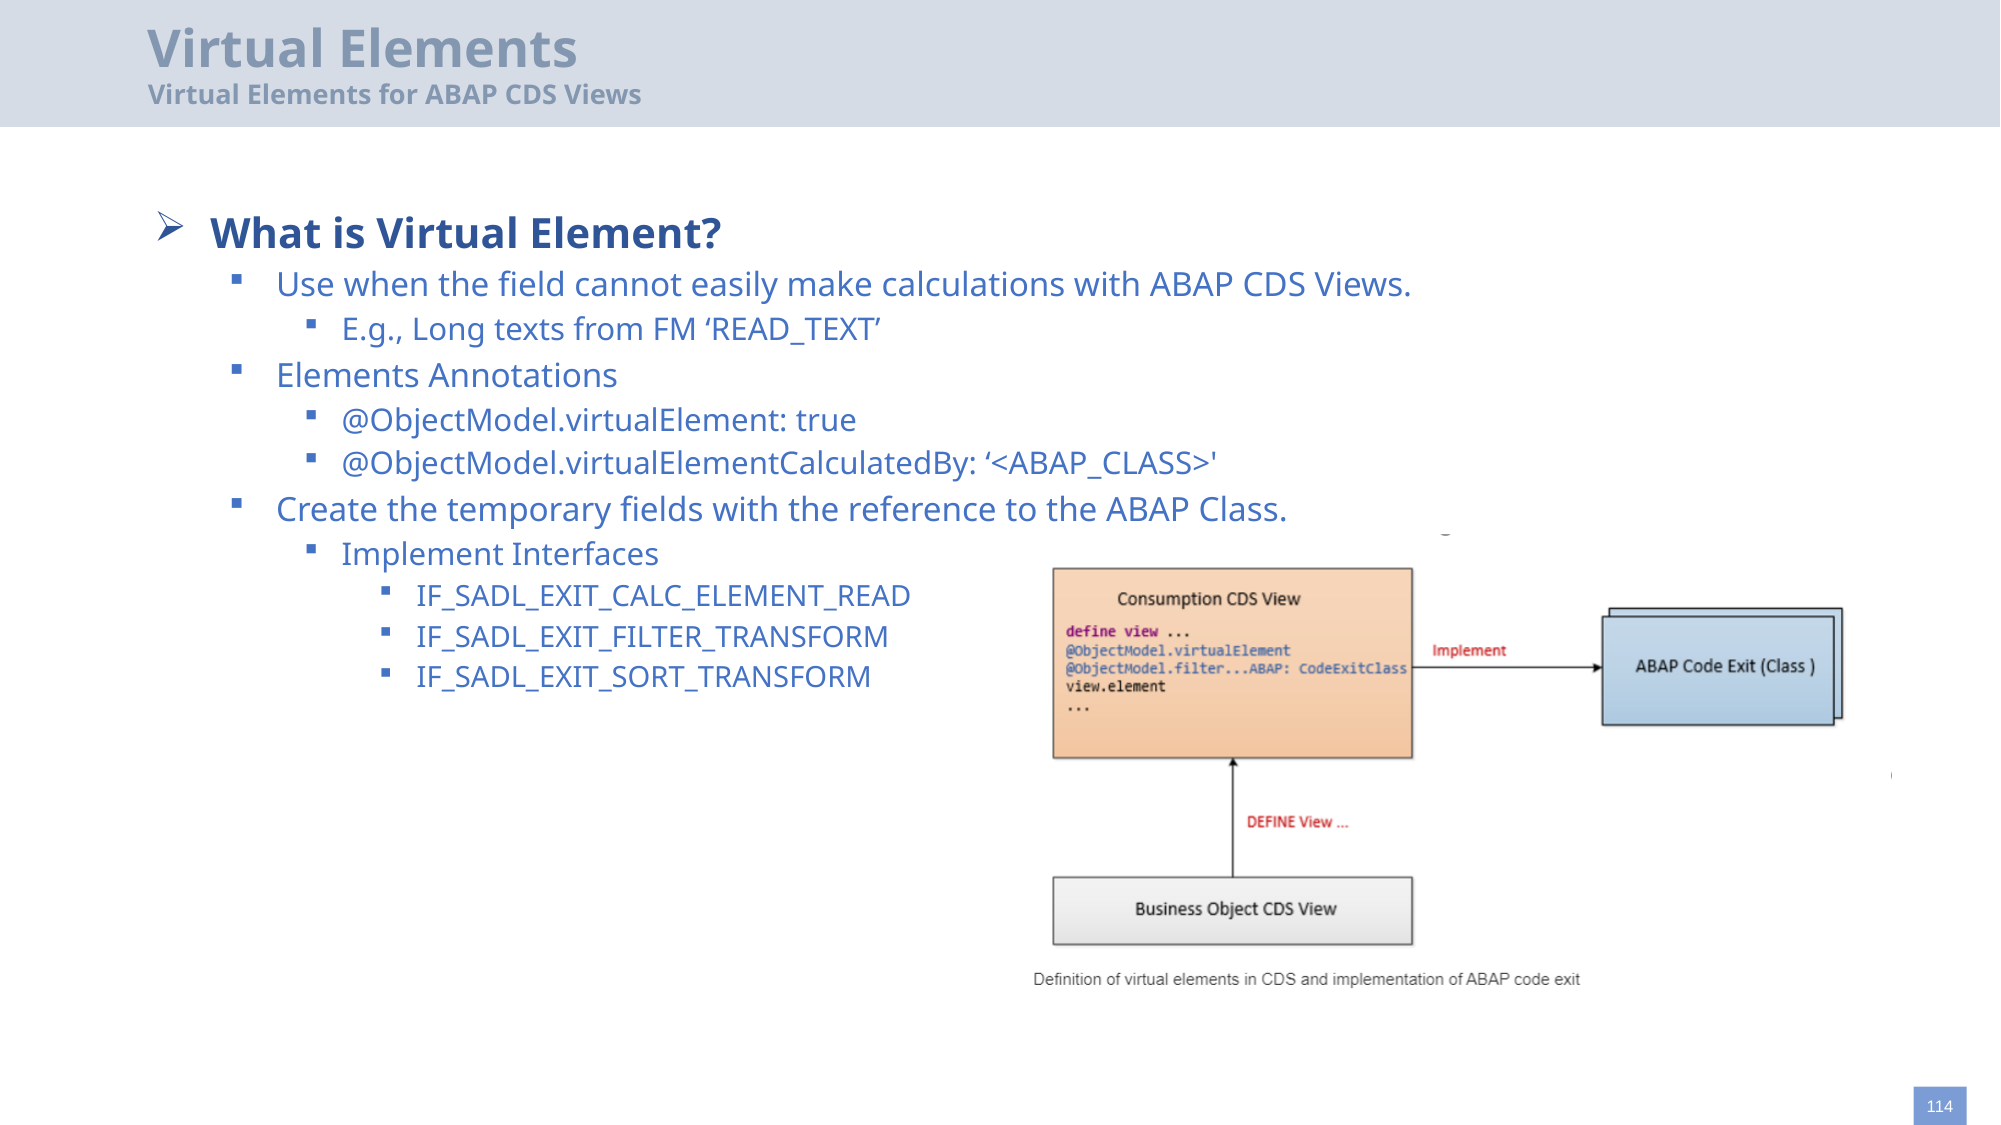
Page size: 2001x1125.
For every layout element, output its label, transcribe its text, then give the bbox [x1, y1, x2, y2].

list What is Virtual Element? Use when the field cannot easily make calculations with ABAP CDS Views. E.g., Long texts from FM ‘READ_TEXT’ Elements Annotations @ObjectModel.virtualElement: true @ObjectModel.virtualElementCalculatedBy: ‘<ABAP_CLASS>' Create the temporary fields with the reference to the ABAP Class. Implement Interfaces IF_SADL_EXIT_CALC_ELEMENT_READ IF_SADL_EXIT_FILTER_TRANSFORM IF_SADL_EXIT_SORT_TRANSFORM [139, 199, 1865, 1014]
title Virtual Elements Virtual Elements for ABAP CDS Views [133, 0, 1867, 128]
picture [1001, 533, 1893, 1014]
